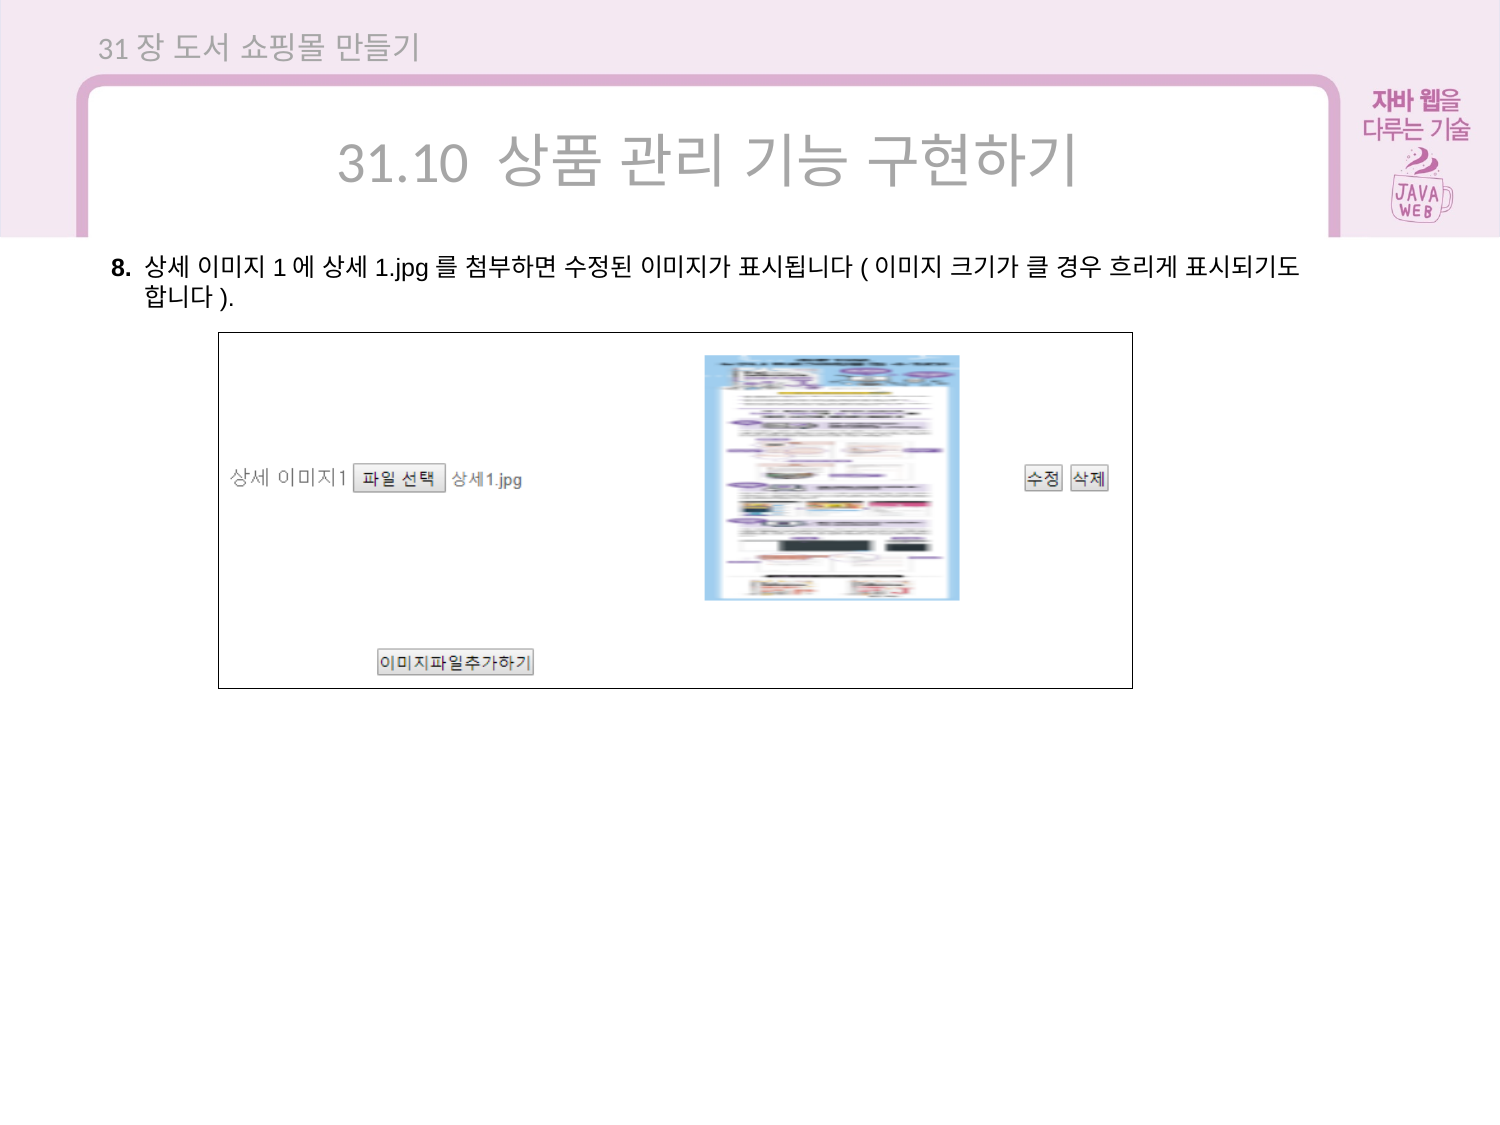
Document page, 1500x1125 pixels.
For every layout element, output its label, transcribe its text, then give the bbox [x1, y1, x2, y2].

text_box 31.10 상품 관리 기능 구현하기 [96, 117, 1321, 202]
text_box 8. 상세 이미지1에 상세1.jpg를 첨부하면 수정된 이미지가 표시됩니다(이미지 크기가 클 경우 흐리게 표시되기도 합니다). [96, 244, 1411, 320]
text_box 31장 도서 쇼핑몰 만들기 [82, 0, 1133, 74]
picture [0, 0, 1500, 1125]
